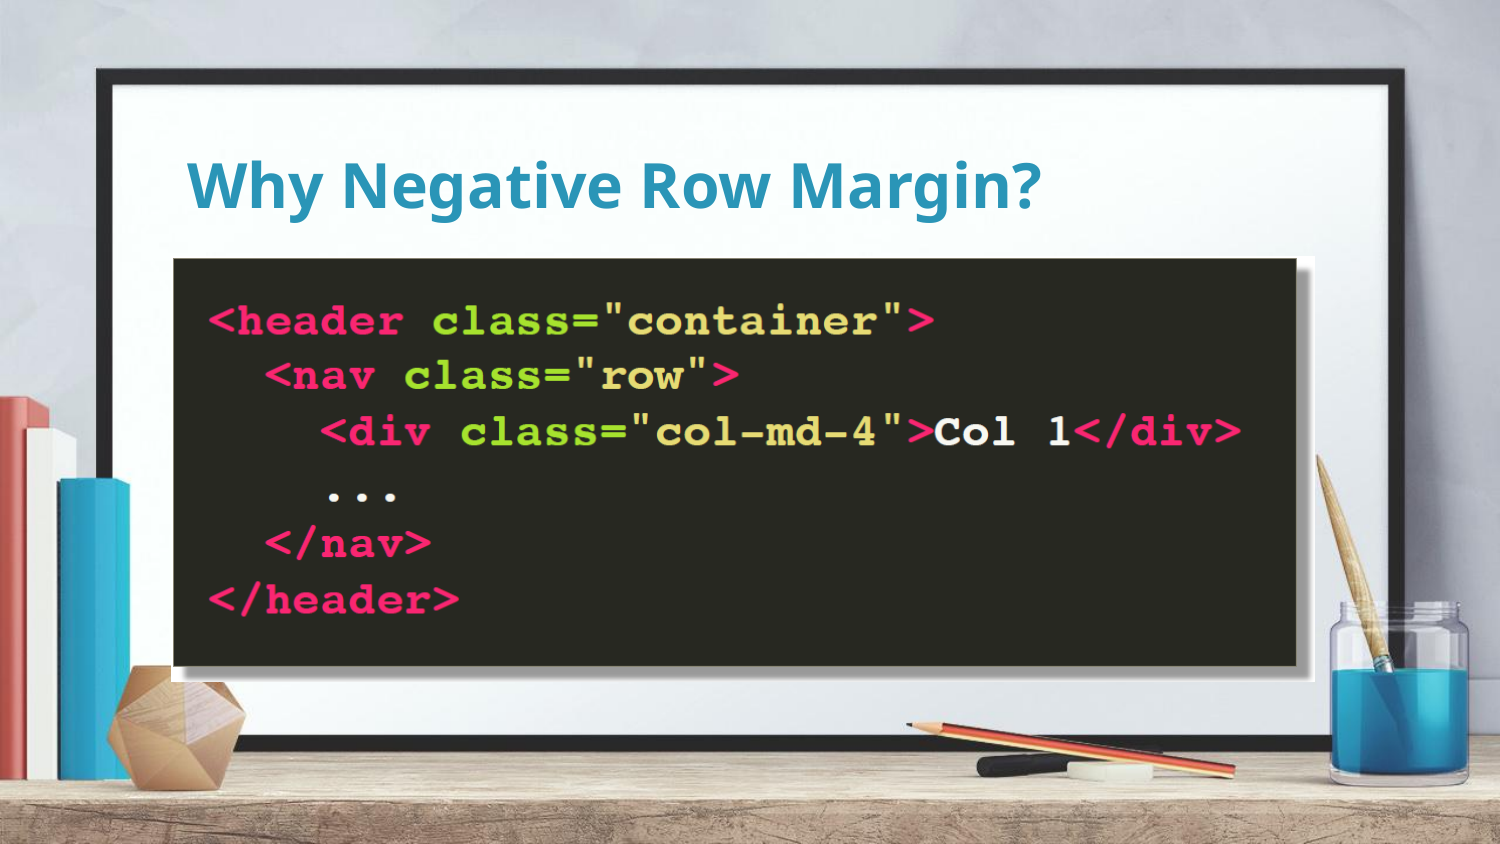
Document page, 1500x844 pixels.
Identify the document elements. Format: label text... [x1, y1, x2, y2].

picture [0, 0, 1500, 844]
title Why Negative Row Margin? [172, 130, 1324, 254]
